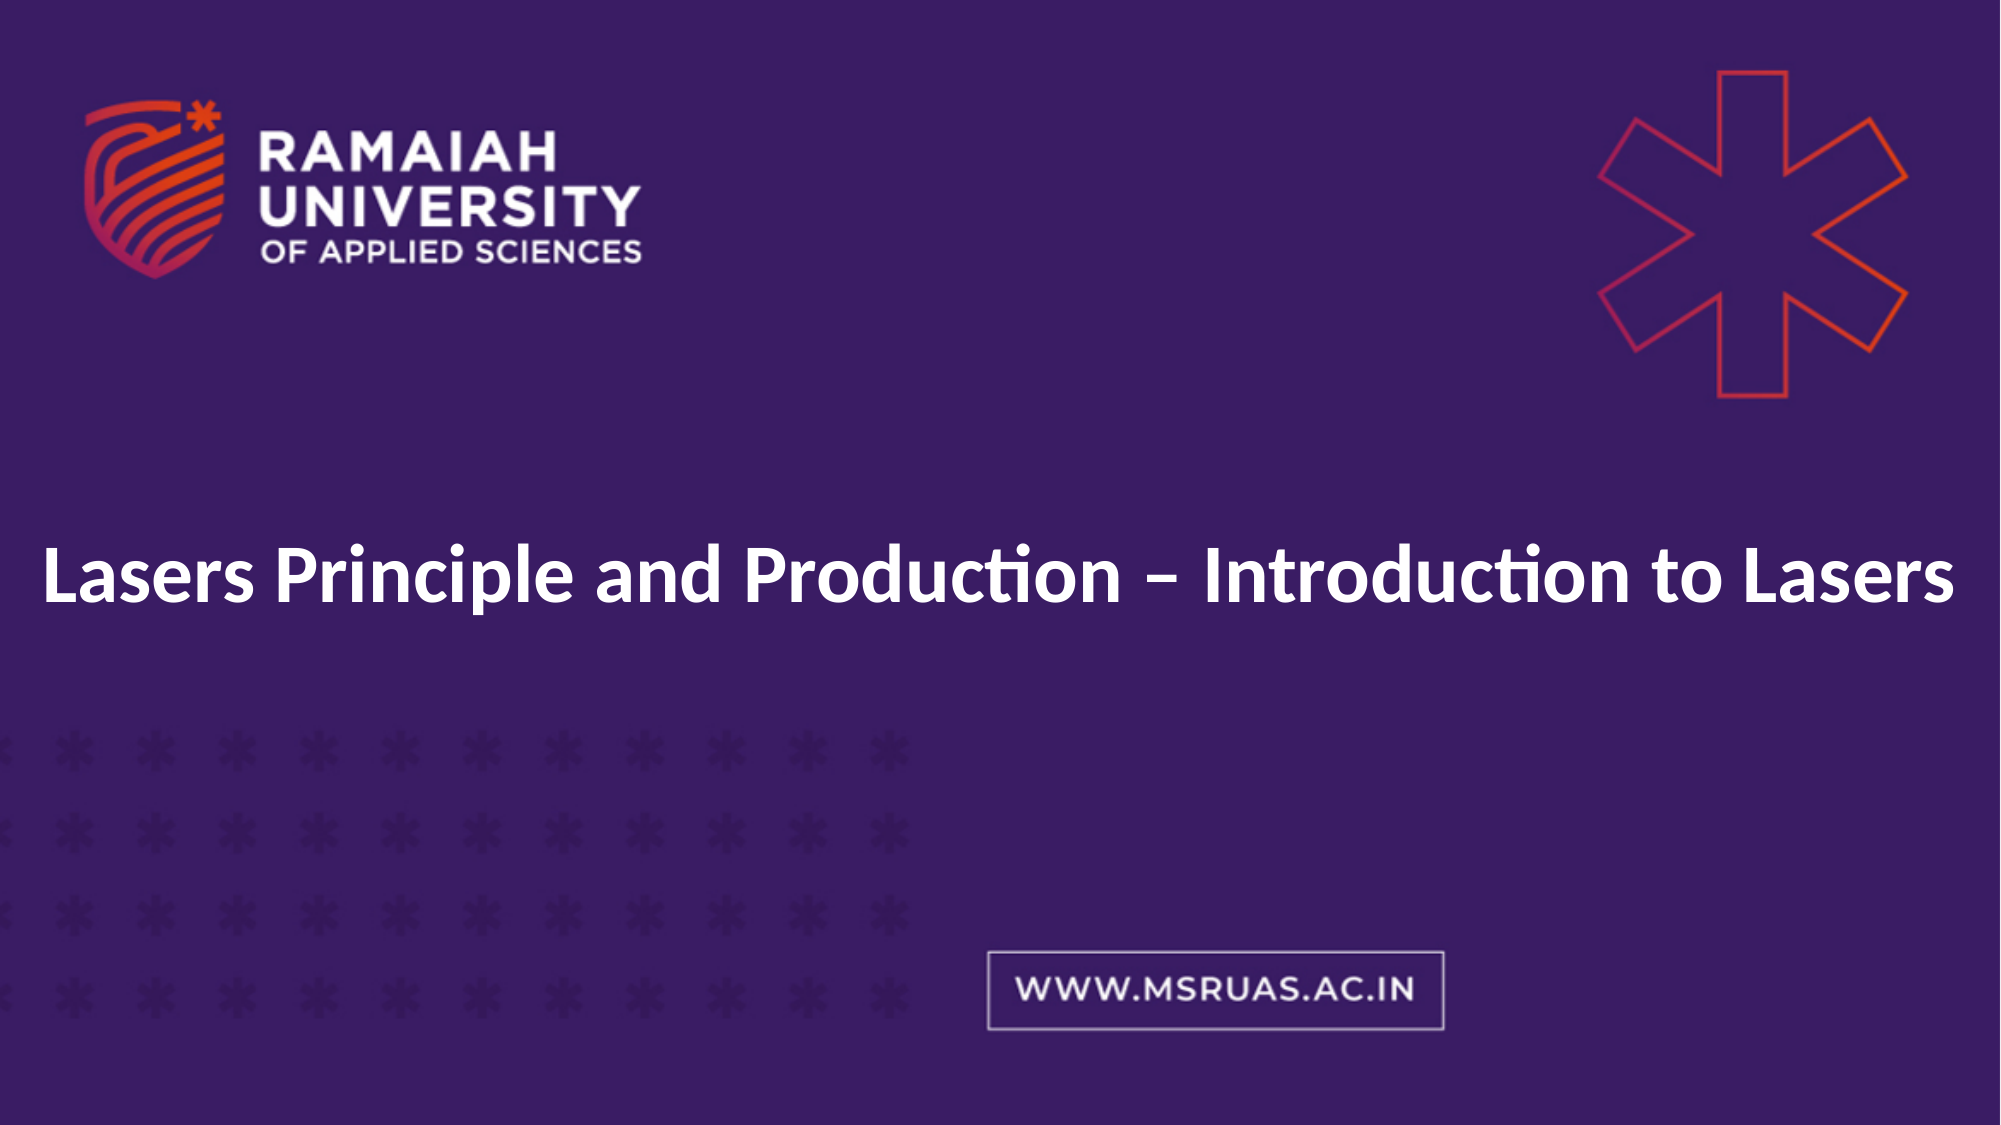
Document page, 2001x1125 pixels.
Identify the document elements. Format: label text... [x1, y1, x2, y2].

text_box Lasers Principle and Production – Introduction to Lasers [0, 299, 2000, 852]
